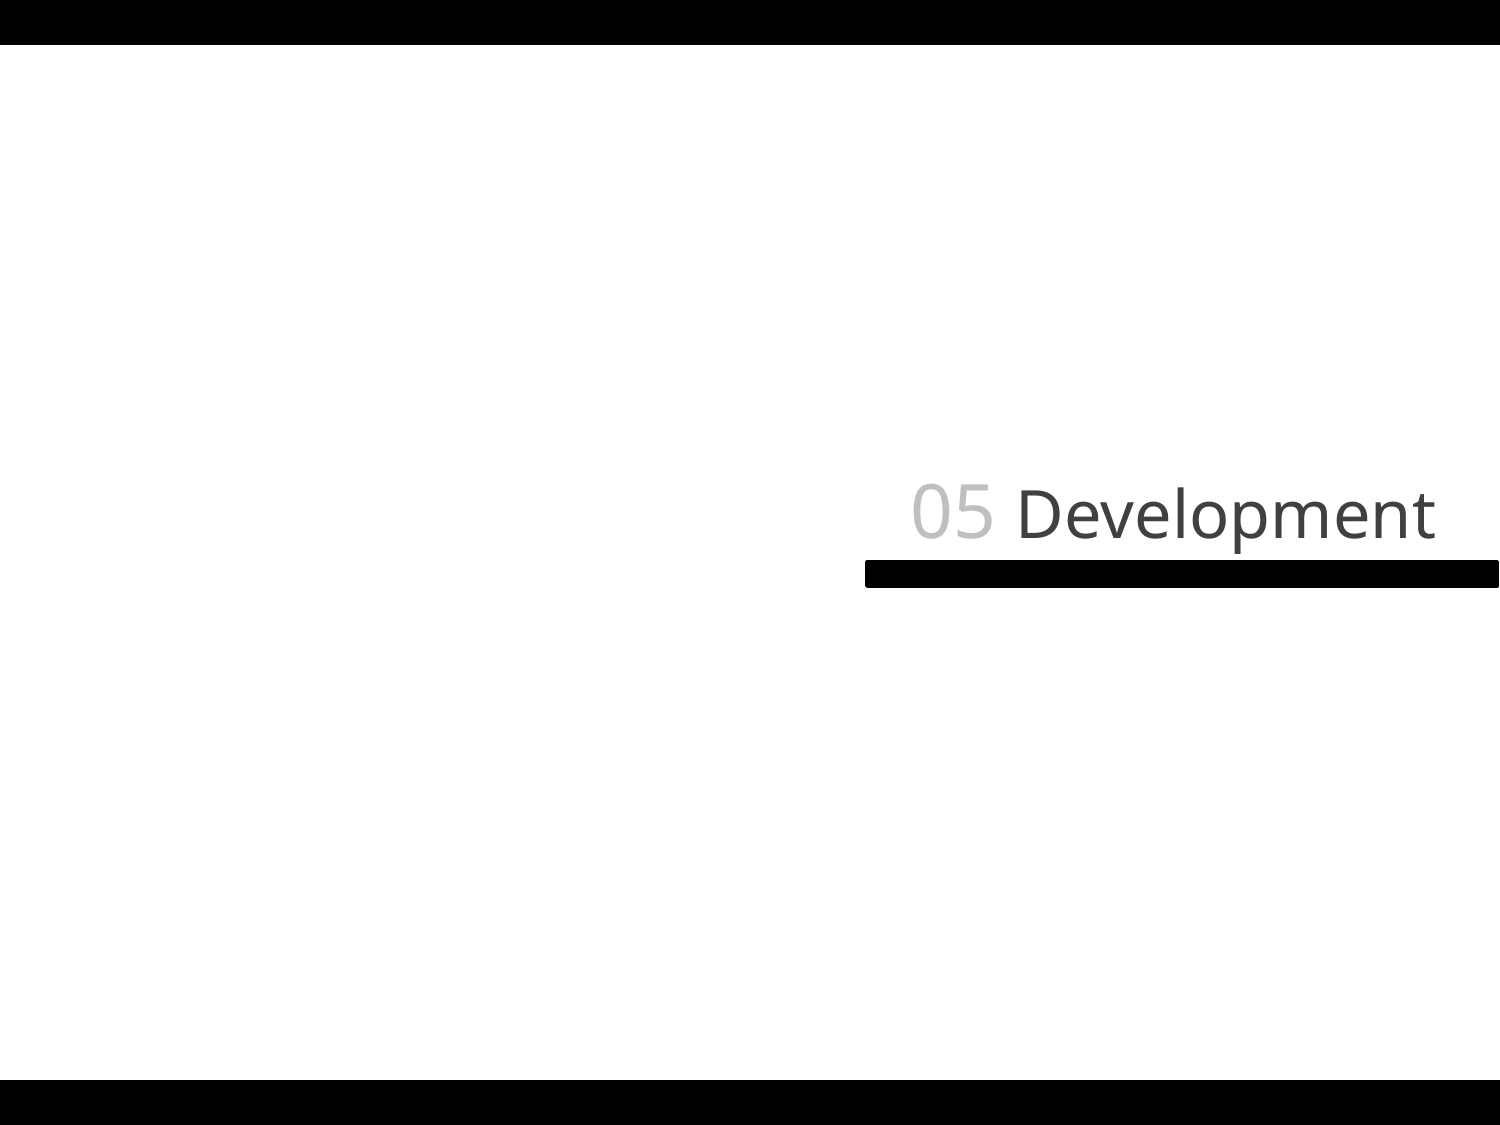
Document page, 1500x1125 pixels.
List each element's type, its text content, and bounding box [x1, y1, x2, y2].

text_box 05 Development [895, 456, 1452, 560]
text_box [0, 0, 1500, 45]
text_box [865, 560, 1499, 588]
text_box [0, 1080, 1500, 1125]
